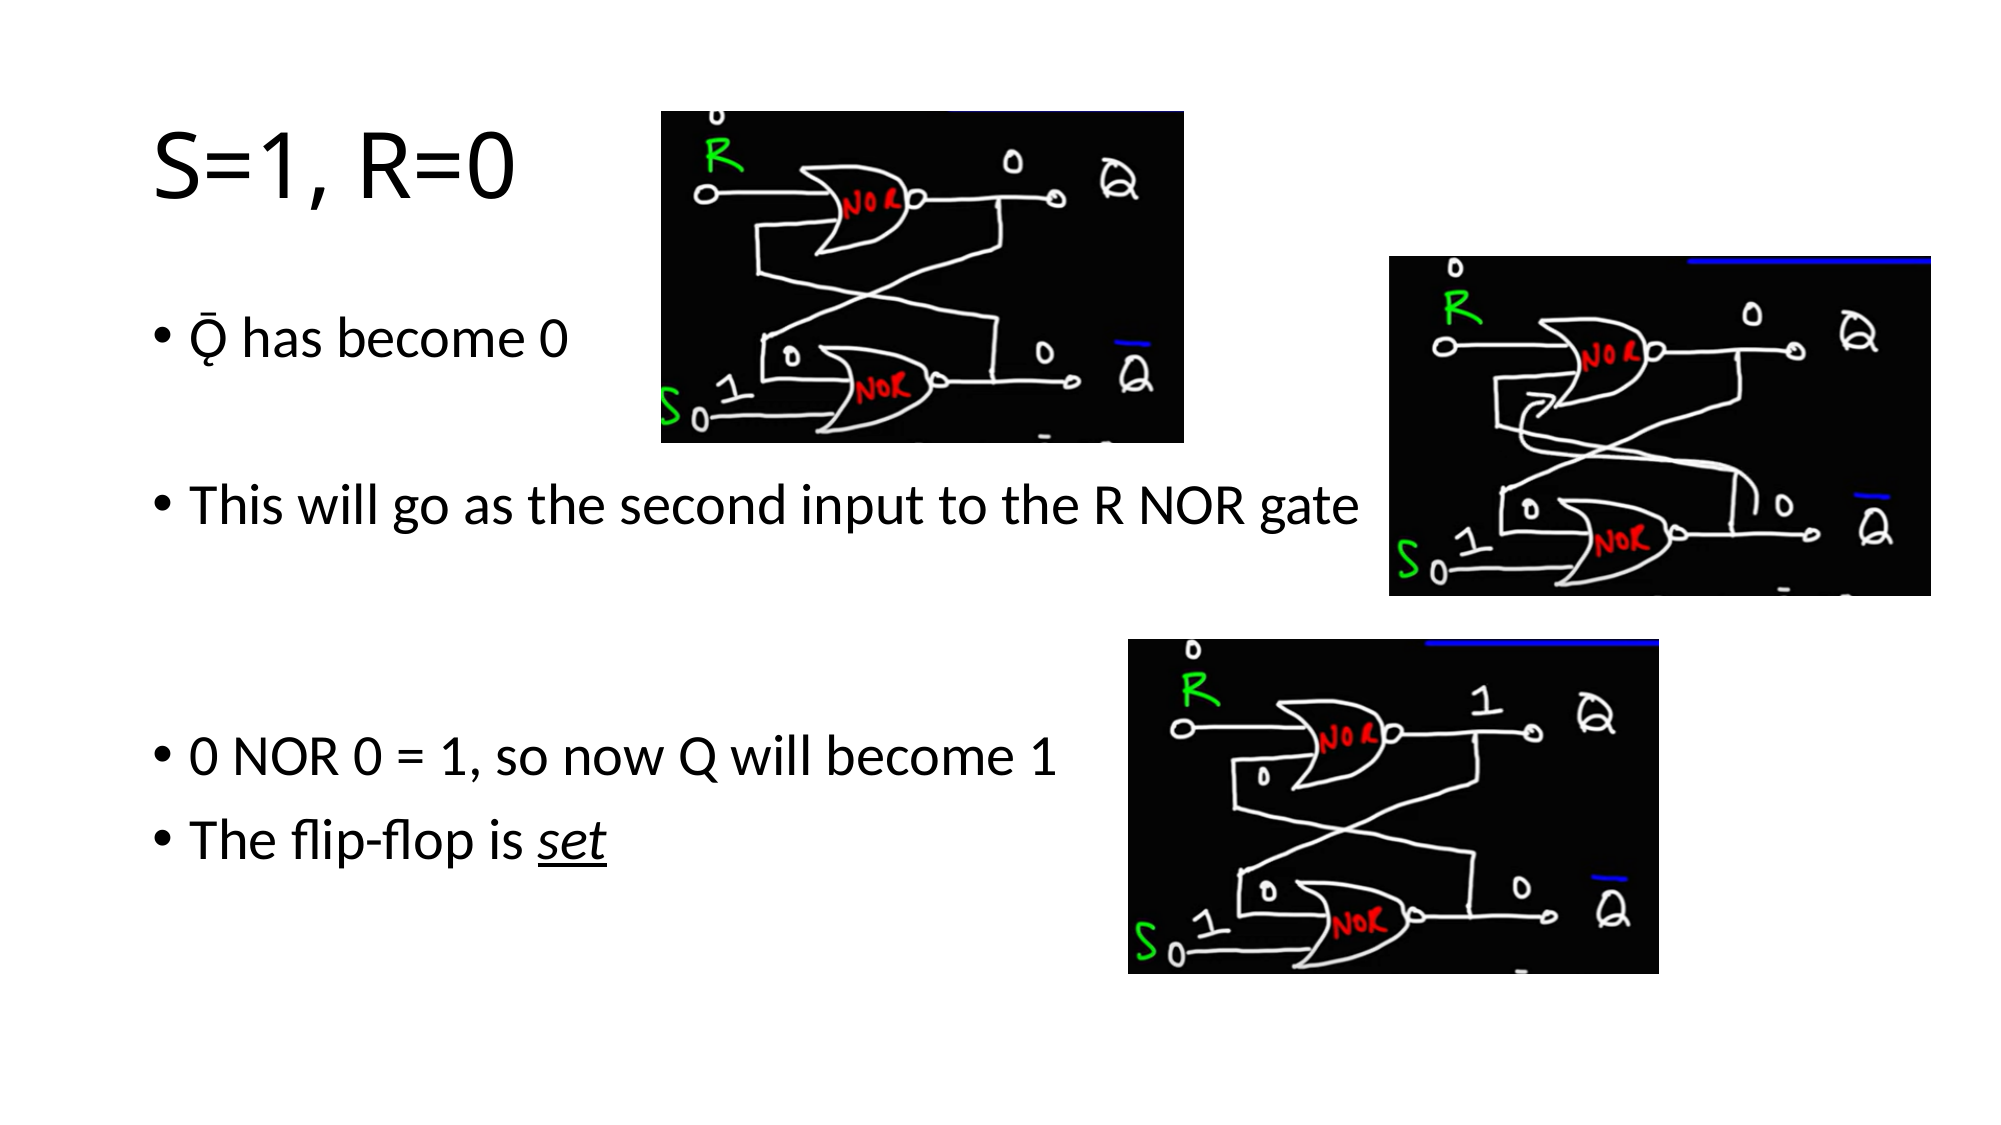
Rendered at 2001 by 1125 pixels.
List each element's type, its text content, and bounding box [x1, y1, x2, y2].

list Ǭ has become 0 This will go as the second input to the R NOR gate 0 NOR 0 = 1, so now Q will become 1 The flip-flop is set [137, 299, 1863, 1014]
picture [1128, 639, 1660, 974]
title S=1, R=0 [137, 59, 1863, 278]
picture [660, 111, 1184, 443]
picture [1387, 256, 1931, 596]
